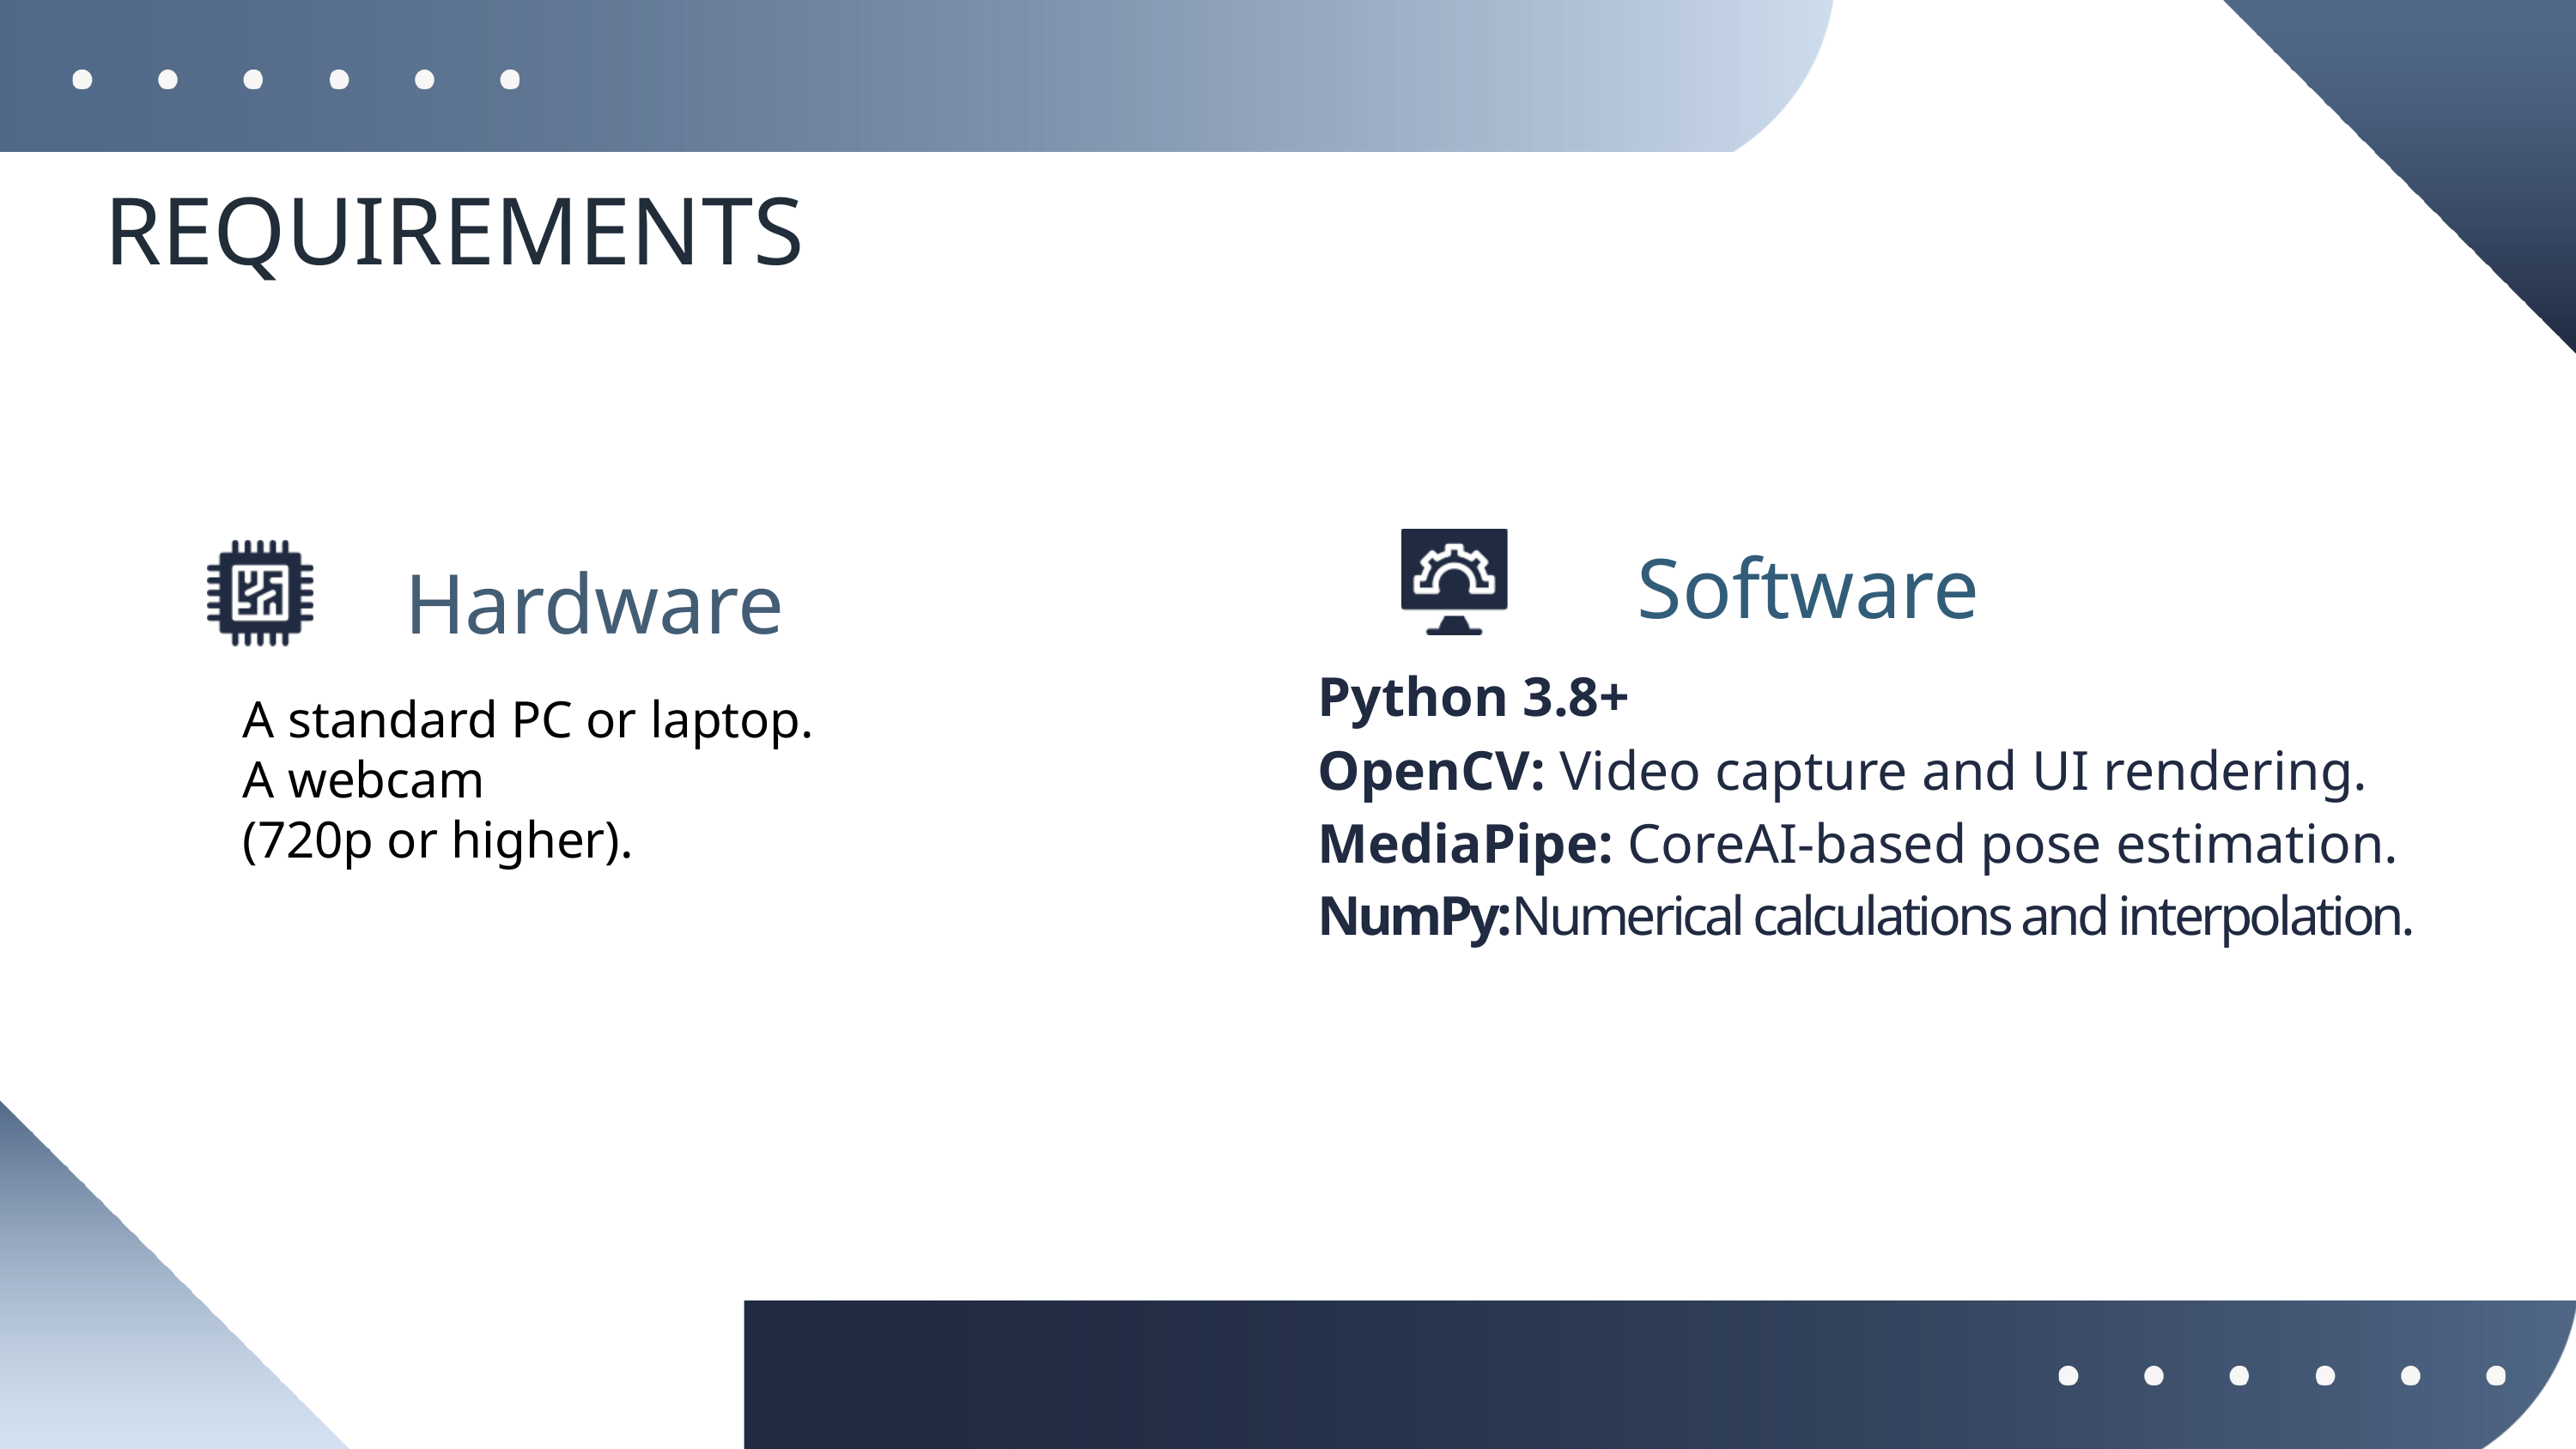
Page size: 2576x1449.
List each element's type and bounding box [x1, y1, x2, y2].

text_box [0, 0, 2576, 1449]
